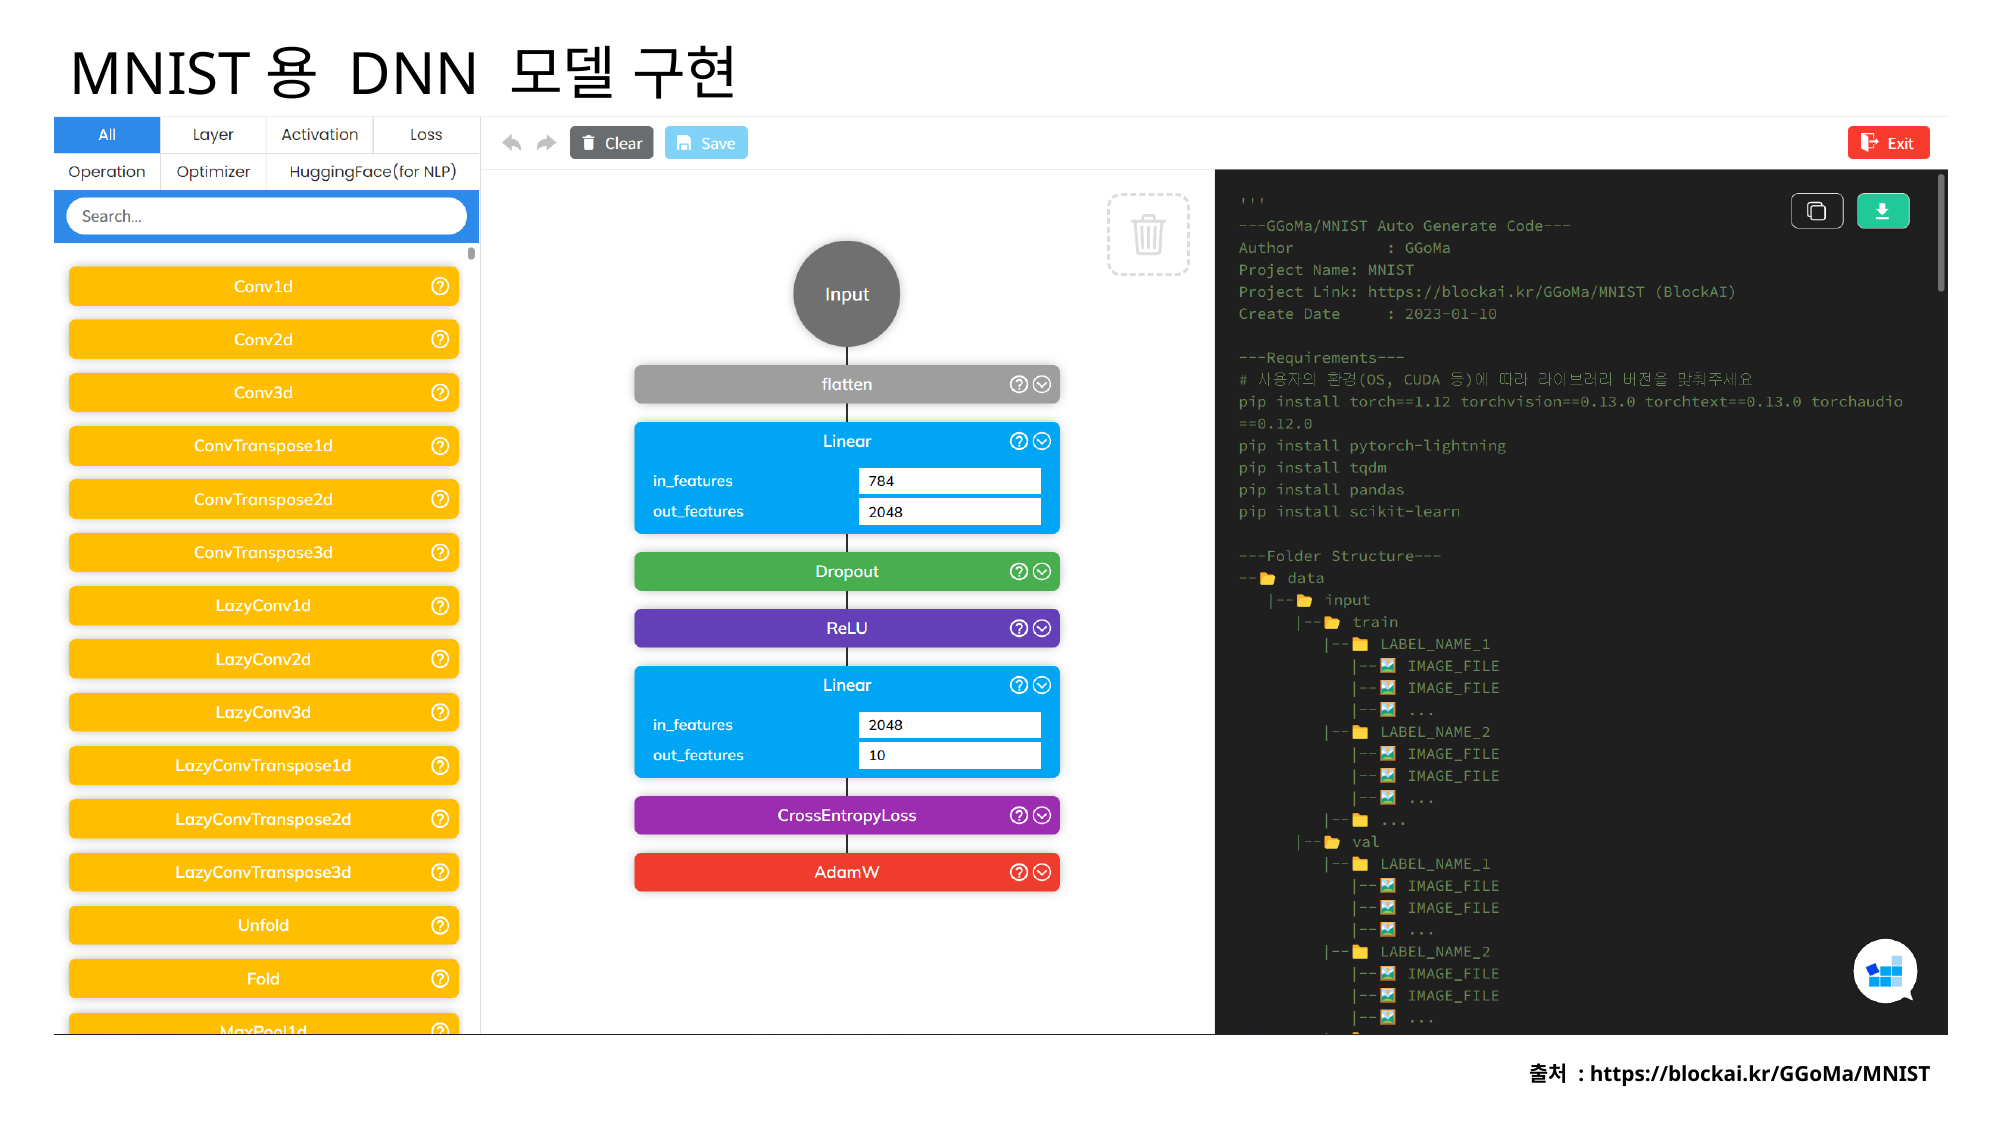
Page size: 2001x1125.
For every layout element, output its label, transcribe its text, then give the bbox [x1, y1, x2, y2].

text_box 출처 : https://blockai.kr/GGoMa/MNIST [54, 1053, 1945, 1094]
title MNIST용 DNN 모델 구현 [54, 31, 1945, 113]
picture [54, 113, 1948, 1035]
